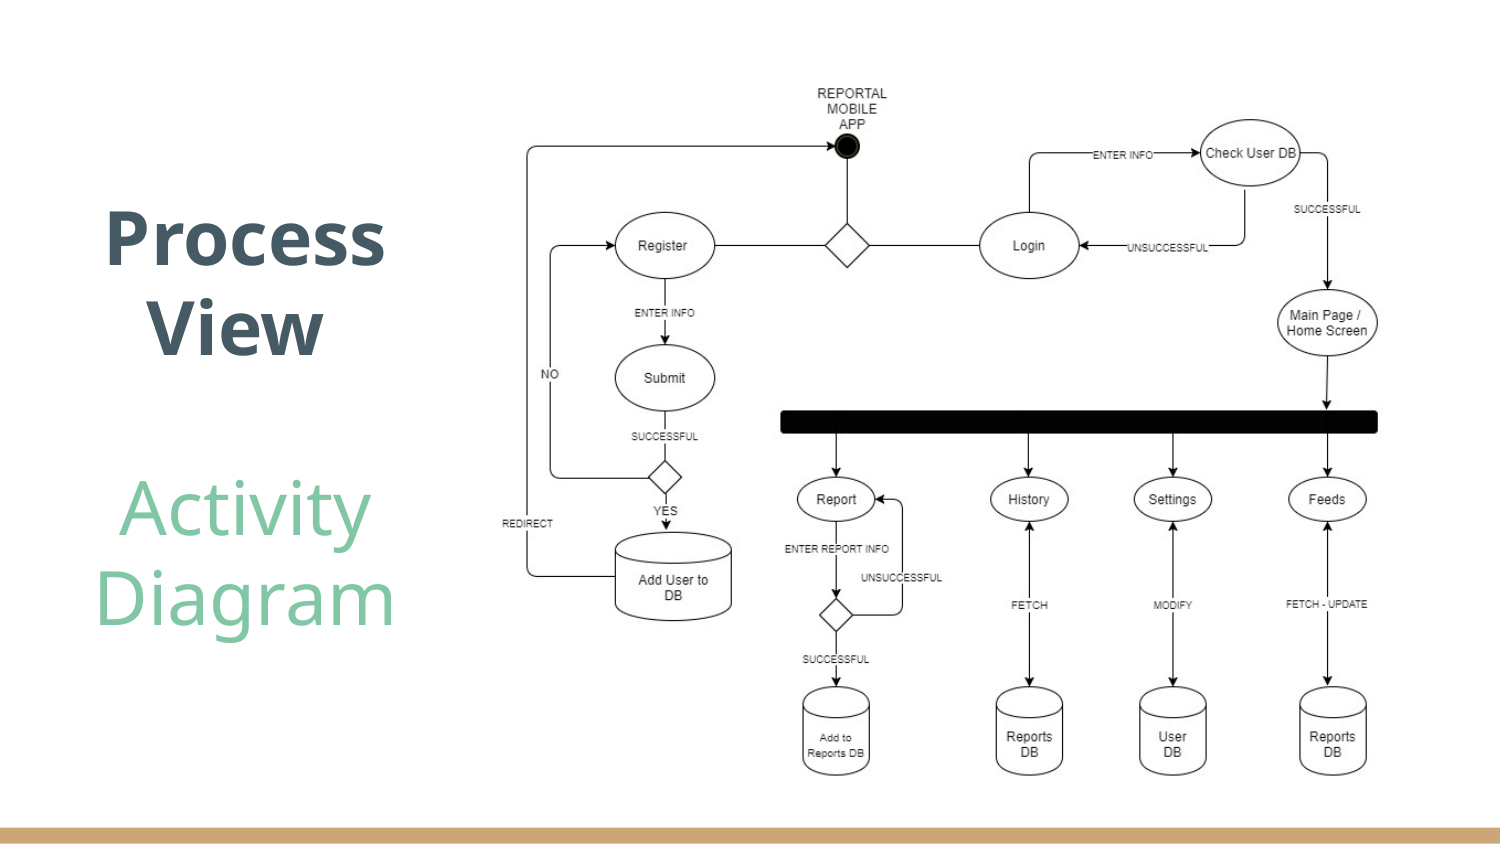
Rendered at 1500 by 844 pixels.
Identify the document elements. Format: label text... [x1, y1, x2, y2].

picture [494, 52, 1443, 821]
text_box Process View Activity Diagram [67, 129, 424, 701]
